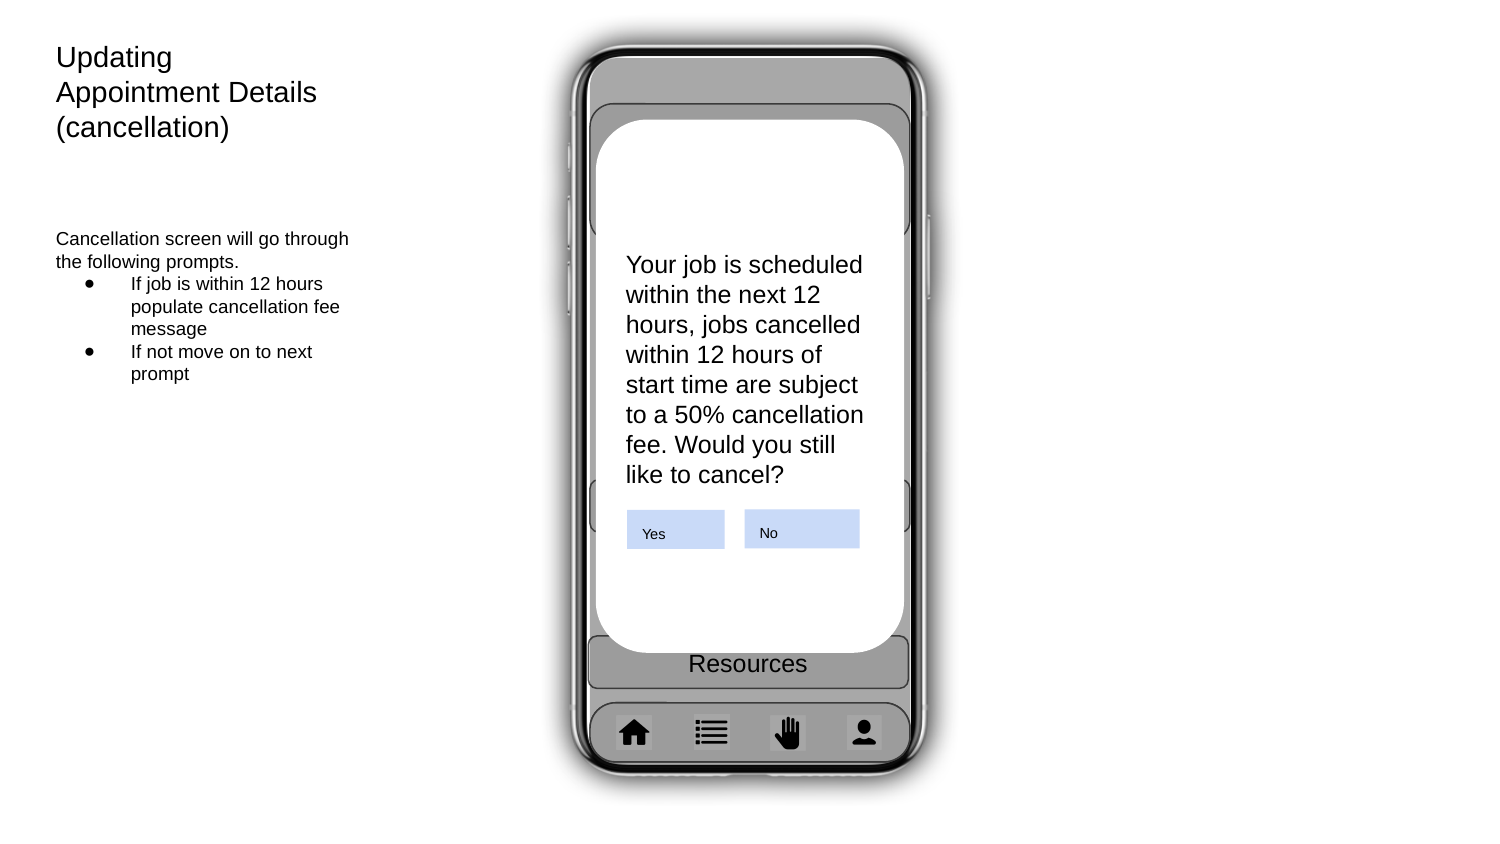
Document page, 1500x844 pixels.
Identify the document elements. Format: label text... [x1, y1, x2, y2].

picture [537, 13, 963, 808]
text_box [589, 479, 911, 533]
text_box Updating Appointment Details (cancellation) [40, 23, 336, 226]
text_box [589, 702, 911, 763]
text_box Cancellation screen will go through the following prompts. If job is within 12 hours populate cancellation fee message If not move on to next prompt [40, 212, 368, 527]
